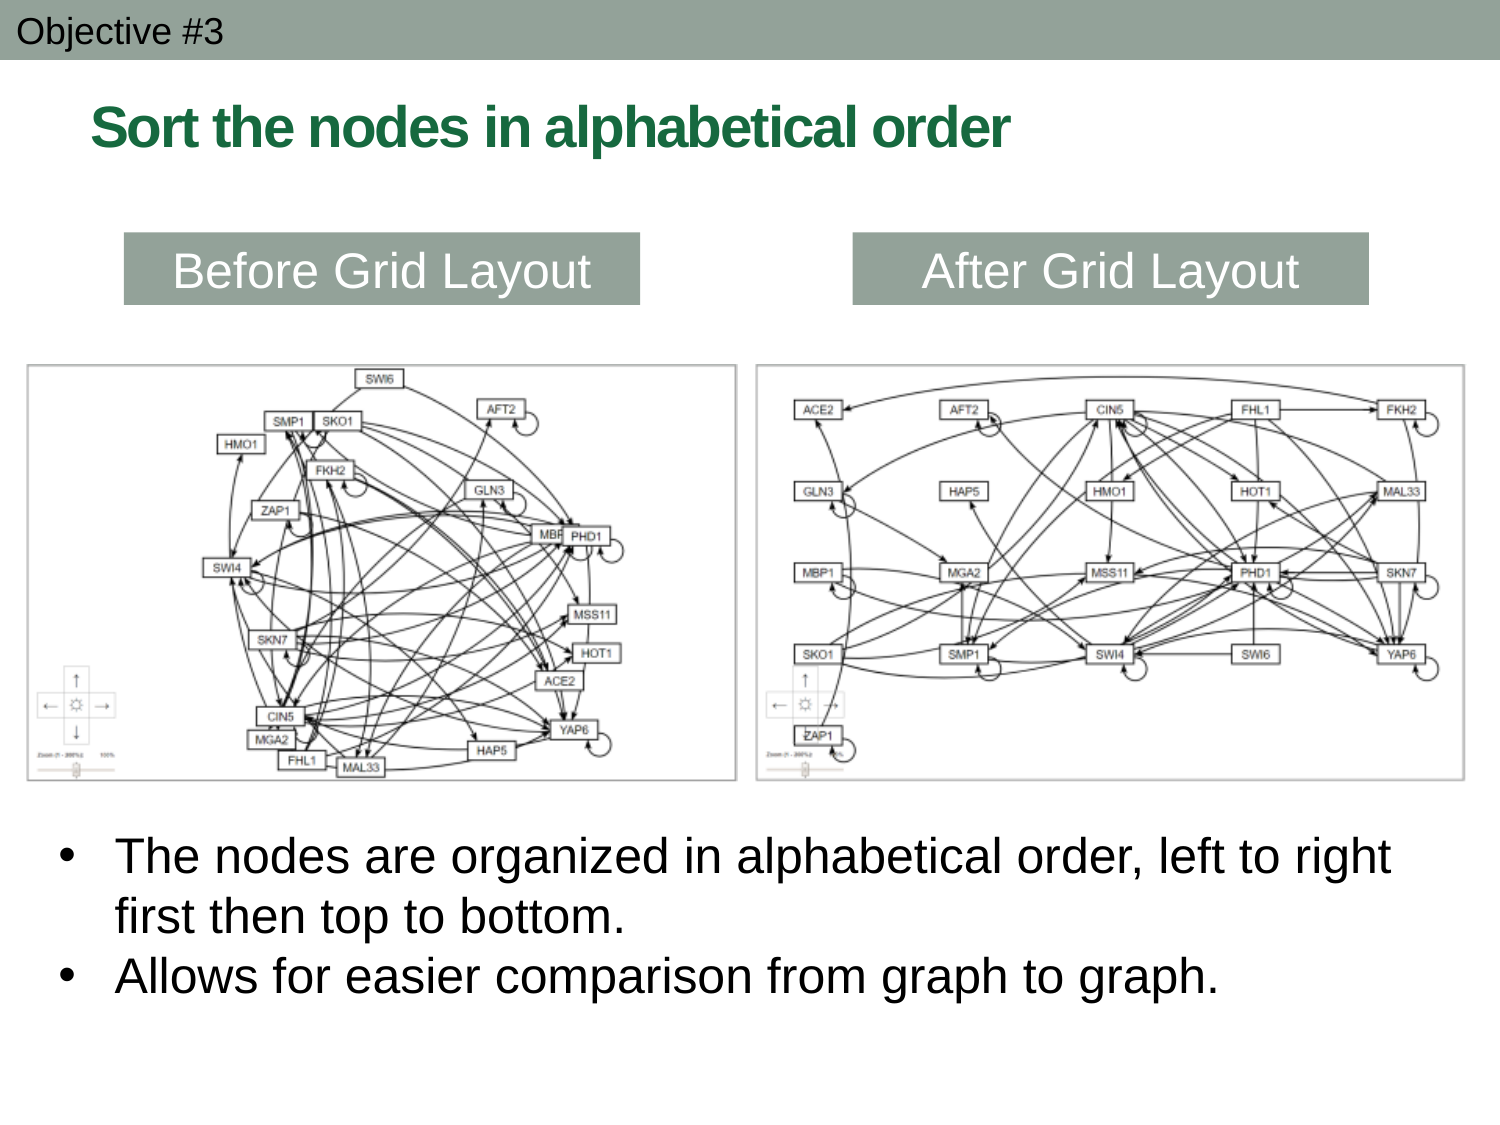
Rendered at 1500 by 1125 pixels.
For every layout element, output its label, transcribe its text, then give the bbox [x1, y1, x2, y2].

text_box After Grid Layout [850, 230, 1371, 307]
text_box Objective #3 [1, 0, 240, 60]
title Sort the nodes in alphabetical order [75, 71, 1425, 178]
text_box The nodes are organized in alphabetical order, left to right first then top to bottom. Allows for easier comparison from graph to graph. [43, 816, 1462, 1012]
text_box Before Grid Layout [122, 230, 642, 307]
picture [26, 363, 738, 783]
picture [754, 363, 1467, 783]
